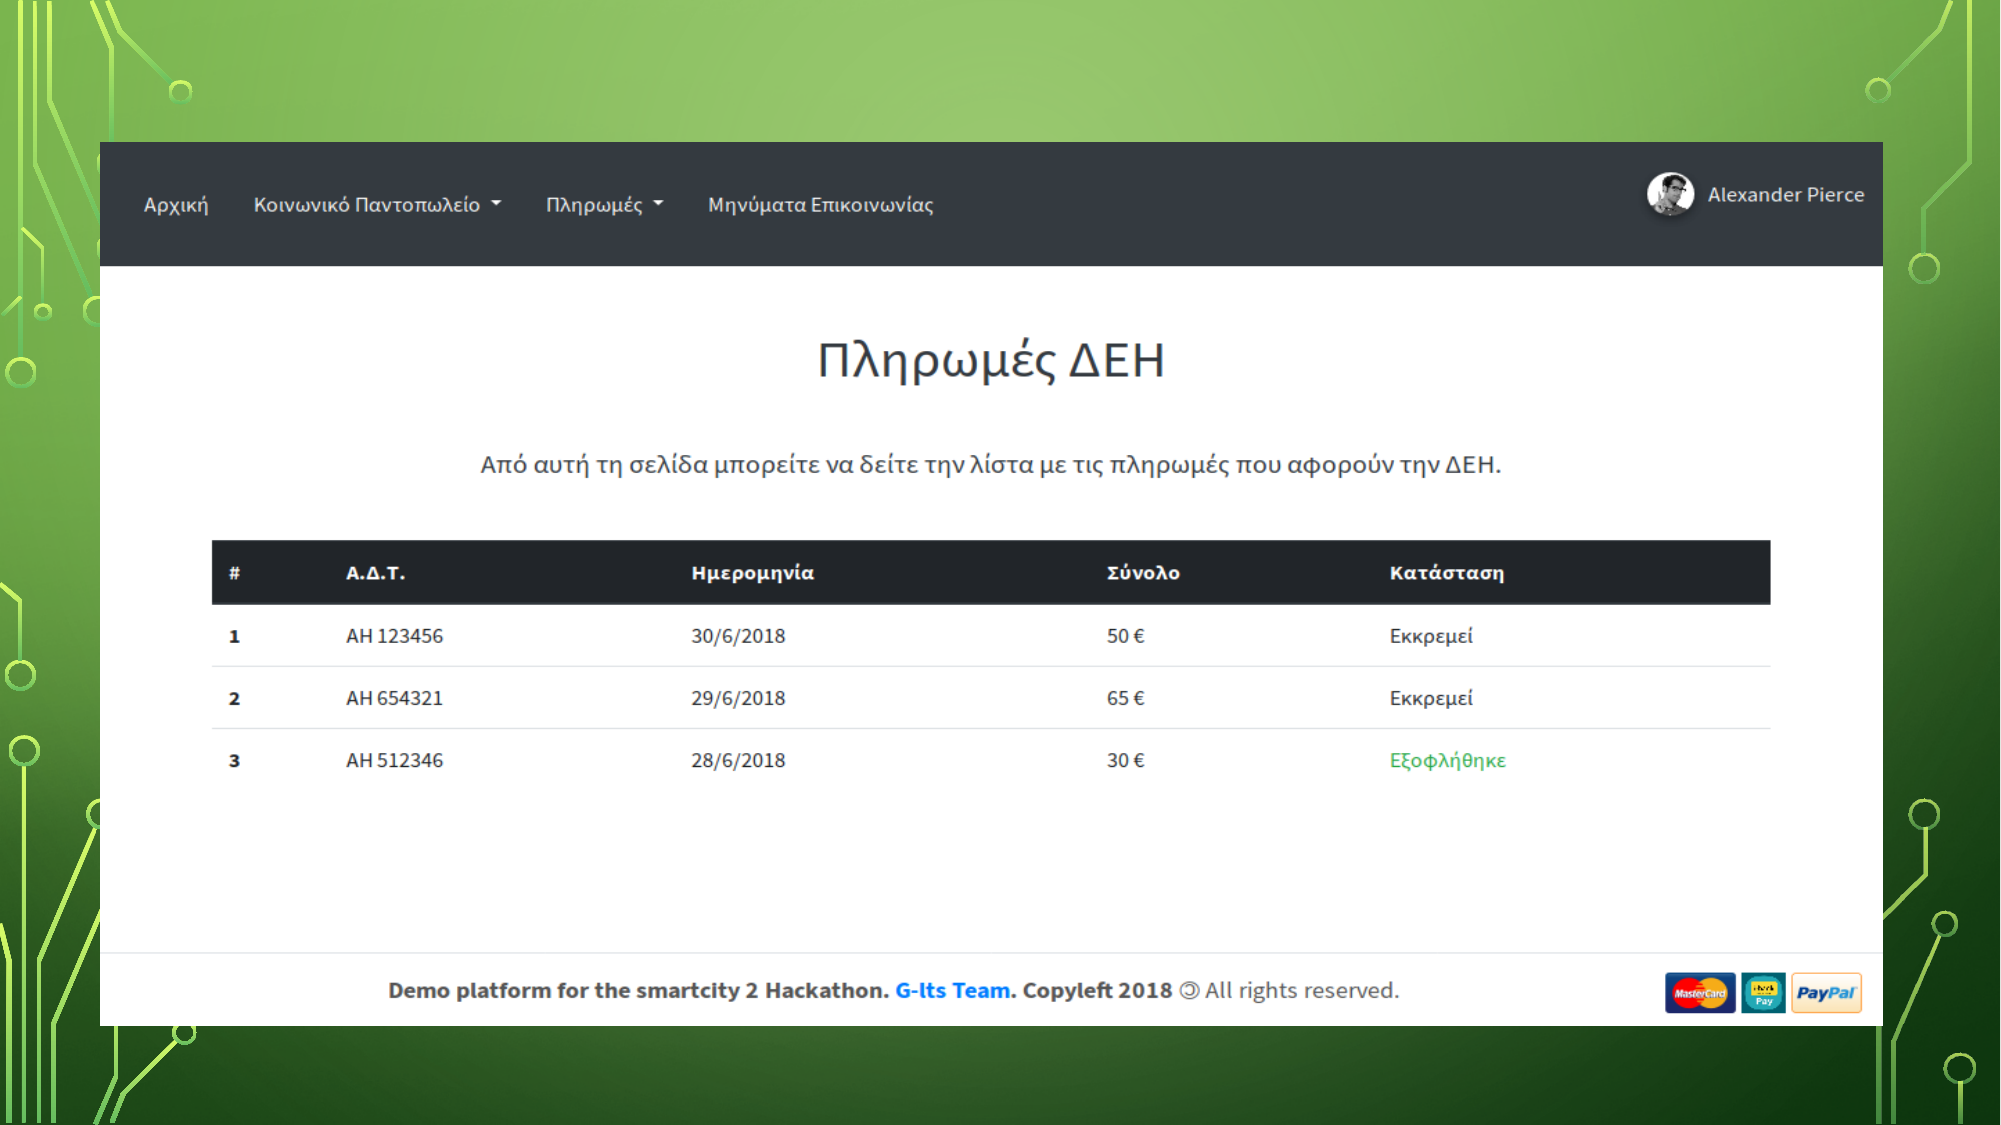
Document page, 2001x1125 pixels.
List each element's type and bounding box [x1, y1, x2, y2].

list [100, 142, 1883, 1026]
